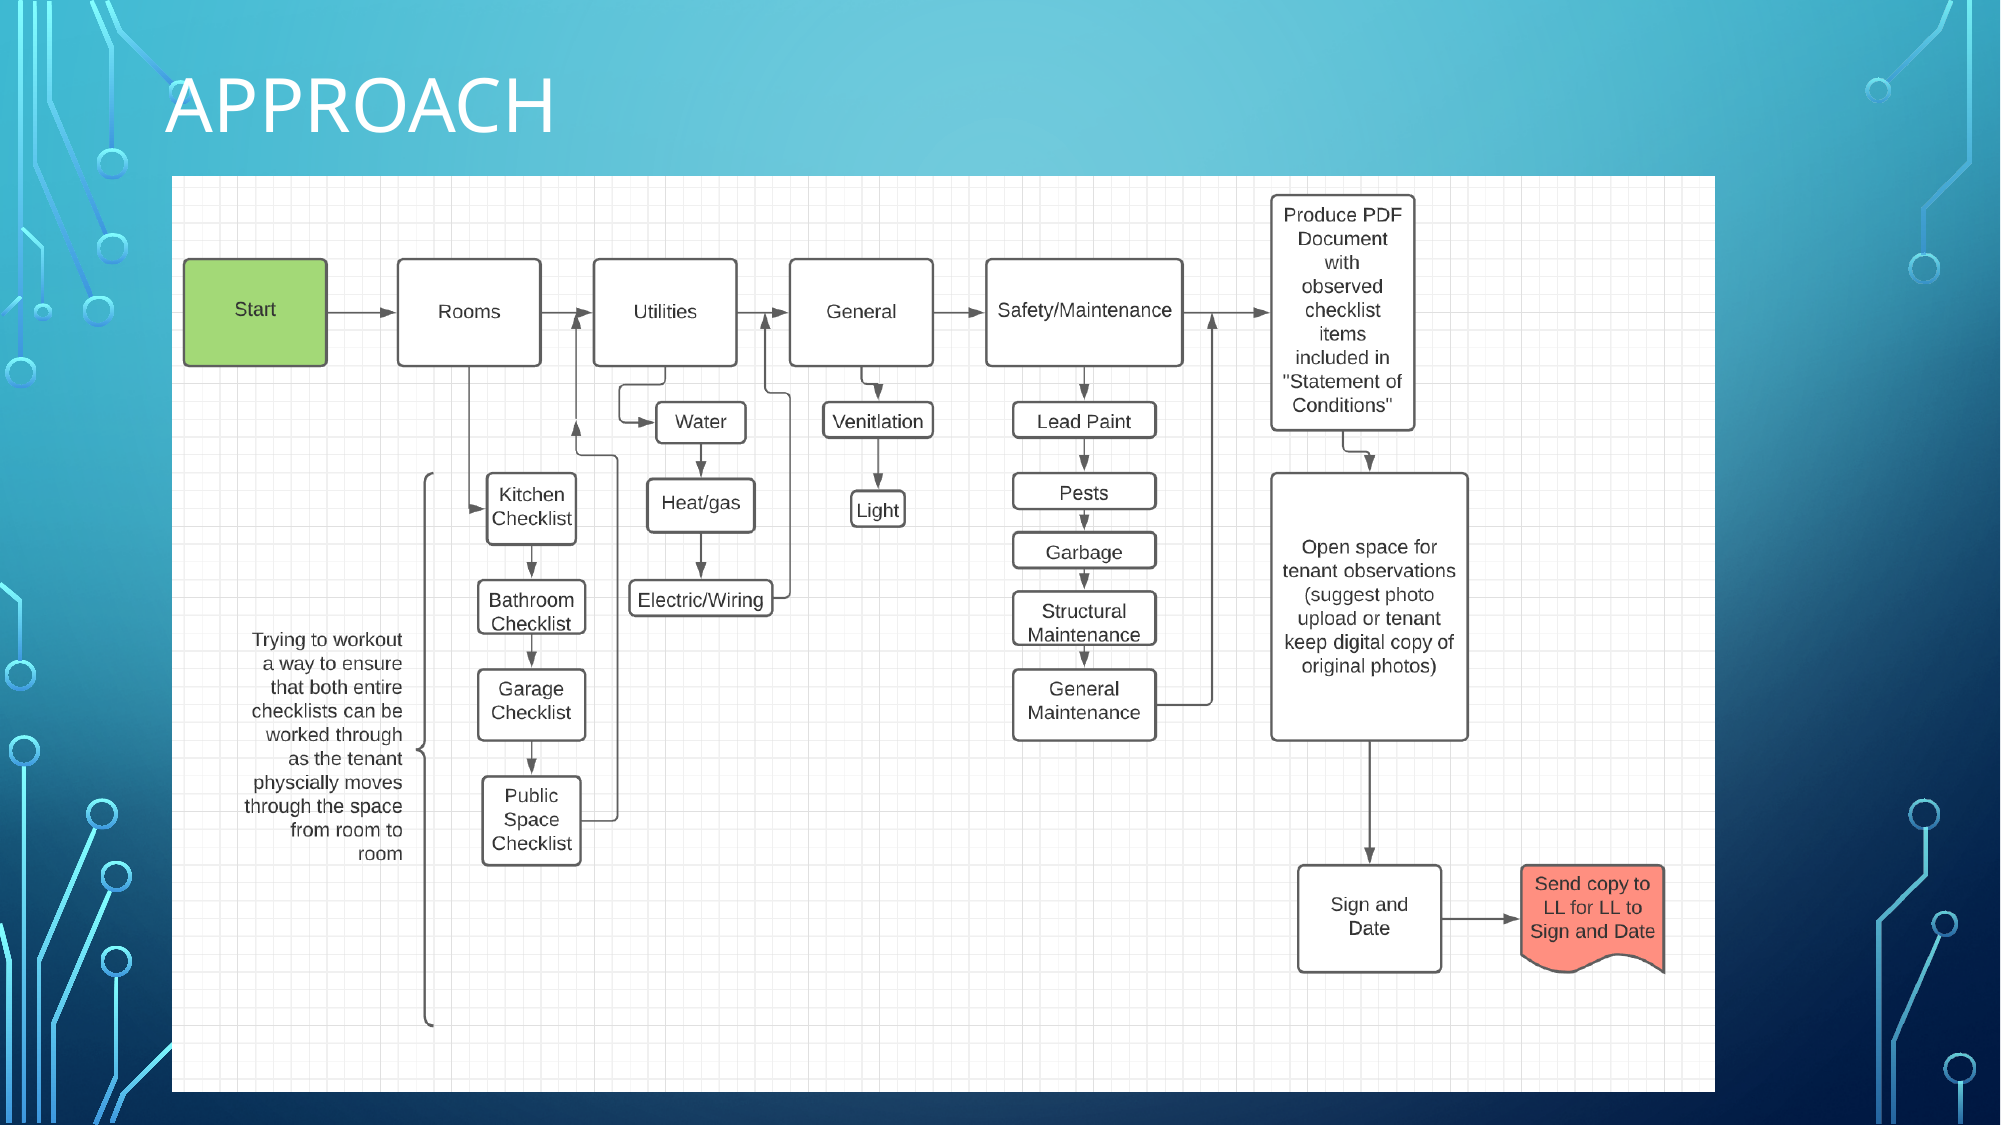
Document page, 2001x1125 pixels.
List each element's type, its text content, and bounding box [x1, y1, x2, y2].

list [172, 176, 1716, 1093]
title Approach [150, 0, 1850, 218]
